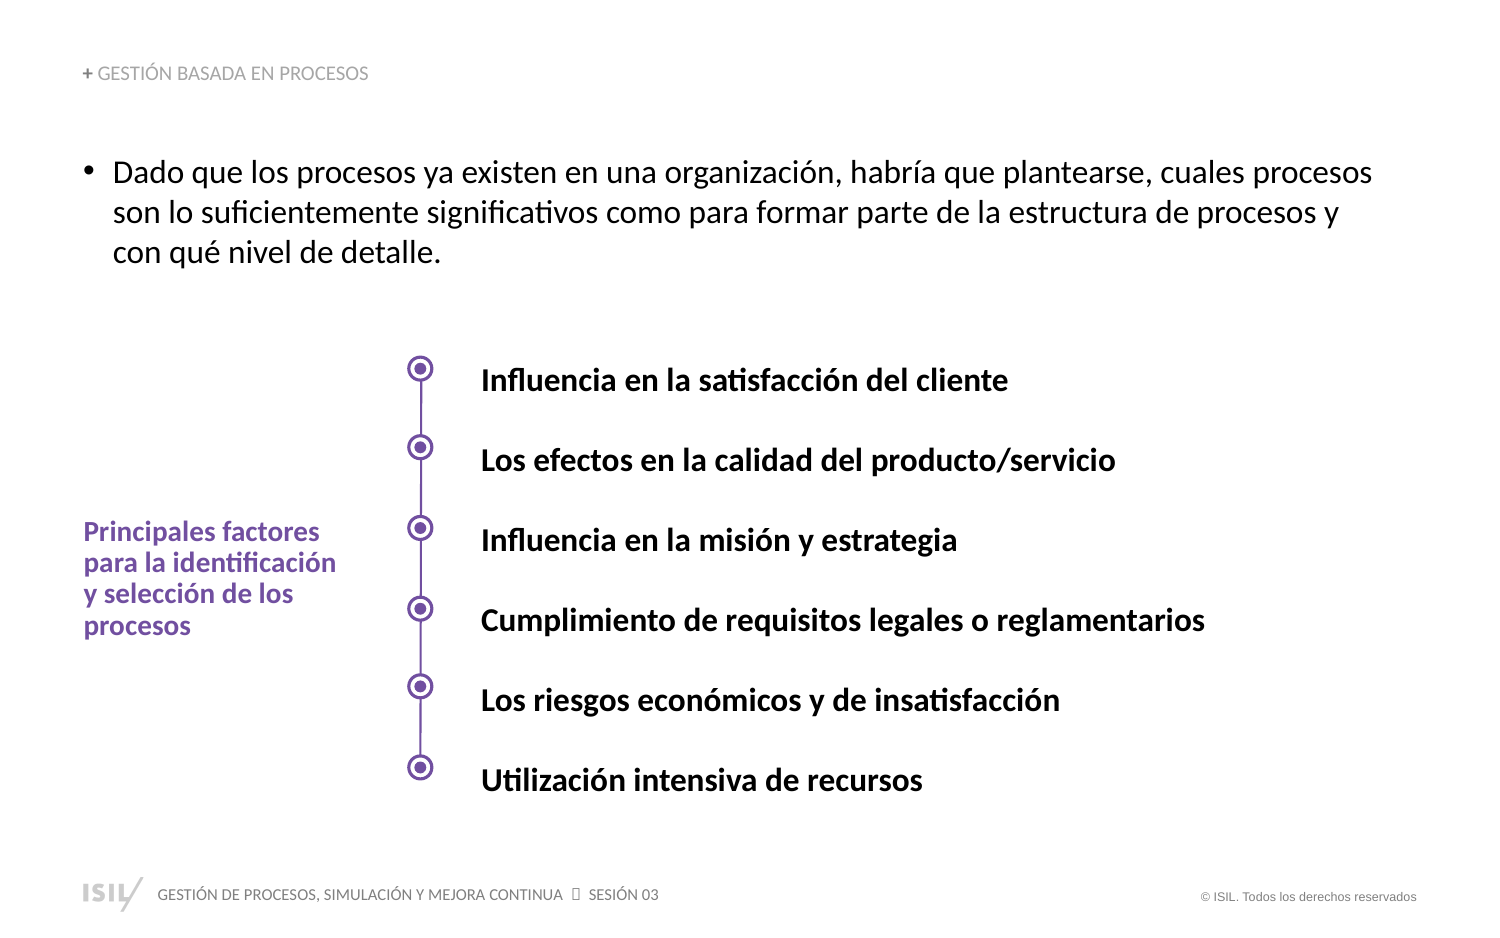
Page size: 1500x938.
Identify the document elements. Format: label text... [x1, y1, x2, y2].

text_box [411, 758, 430, 777]
text_box Principales factores para la identificación y selección de los procesos [83, 516, 355, 726]
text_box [411, 677, 430, 696]
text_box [411, 359, 430, 378]
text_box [411, 519, 430, 538]
text_box Influencia en la satisfacción del cliente Los efectos en la calidad del producto/servicio Influencia en la misión y estrategia Cumplimiento de requisitos legales o reglamentarios Los riesgos económicos y de insatisfacción Utilización intensiva de recursos [481, 318, 1344, 792]
text_box + GESTIÓN BASADA EN PROCESOS [82, 62, 482, 85]
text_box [411, 438, 430, 456]
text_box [411, 599, 430, 618]
text_box Dado que los procesos ya existen en una organización, habría que plantearse, cuales procesos son lo suficientemente significativos como para formar parte de la estructura de procesos y con qué nivel de detalle. [83, 150, 1379, 271]
